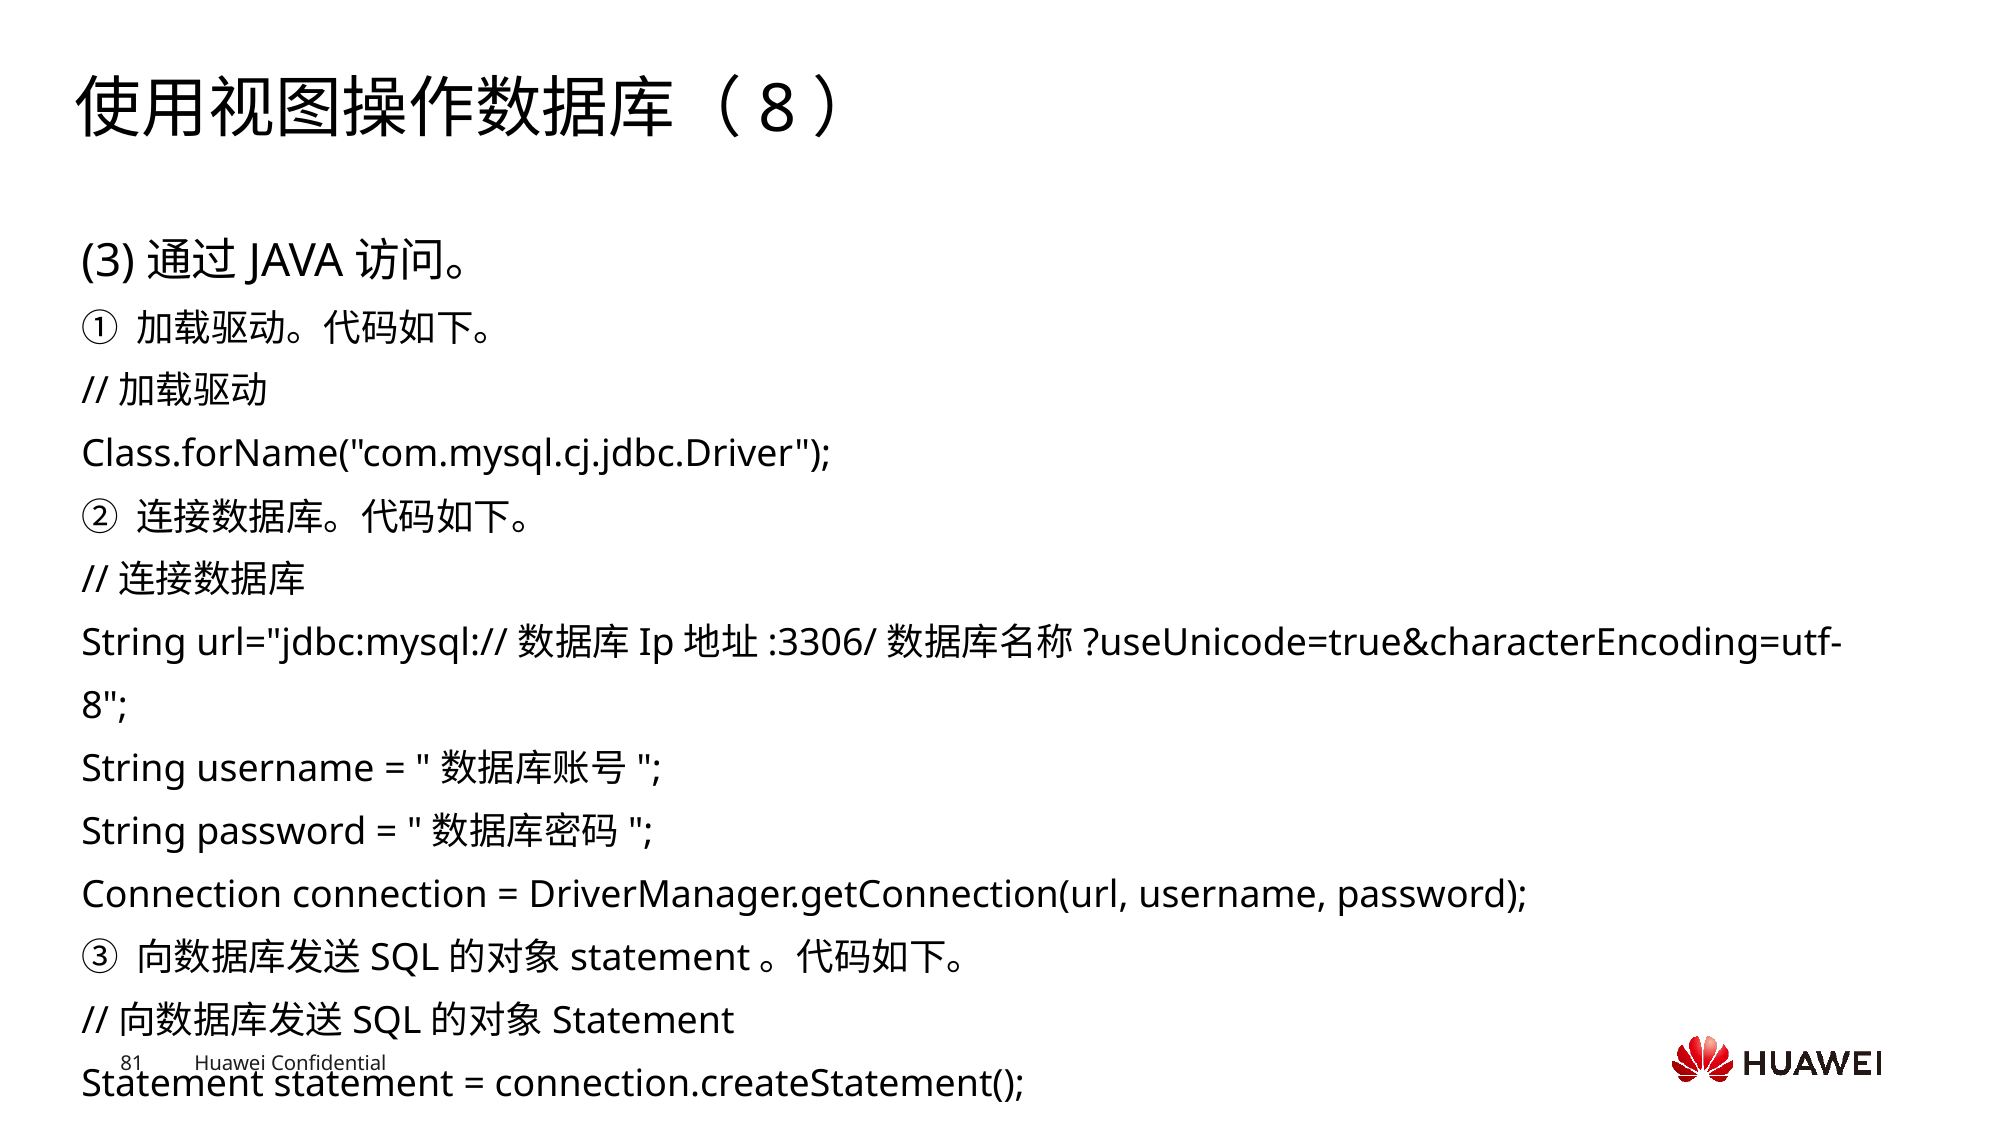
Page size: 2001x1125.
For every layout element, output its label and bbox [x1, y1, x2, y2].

picture [1874, 1036, 1881, 1082]
text_box [66, 201, 1874, 1112]
title [74, 73, 1928, 238]
